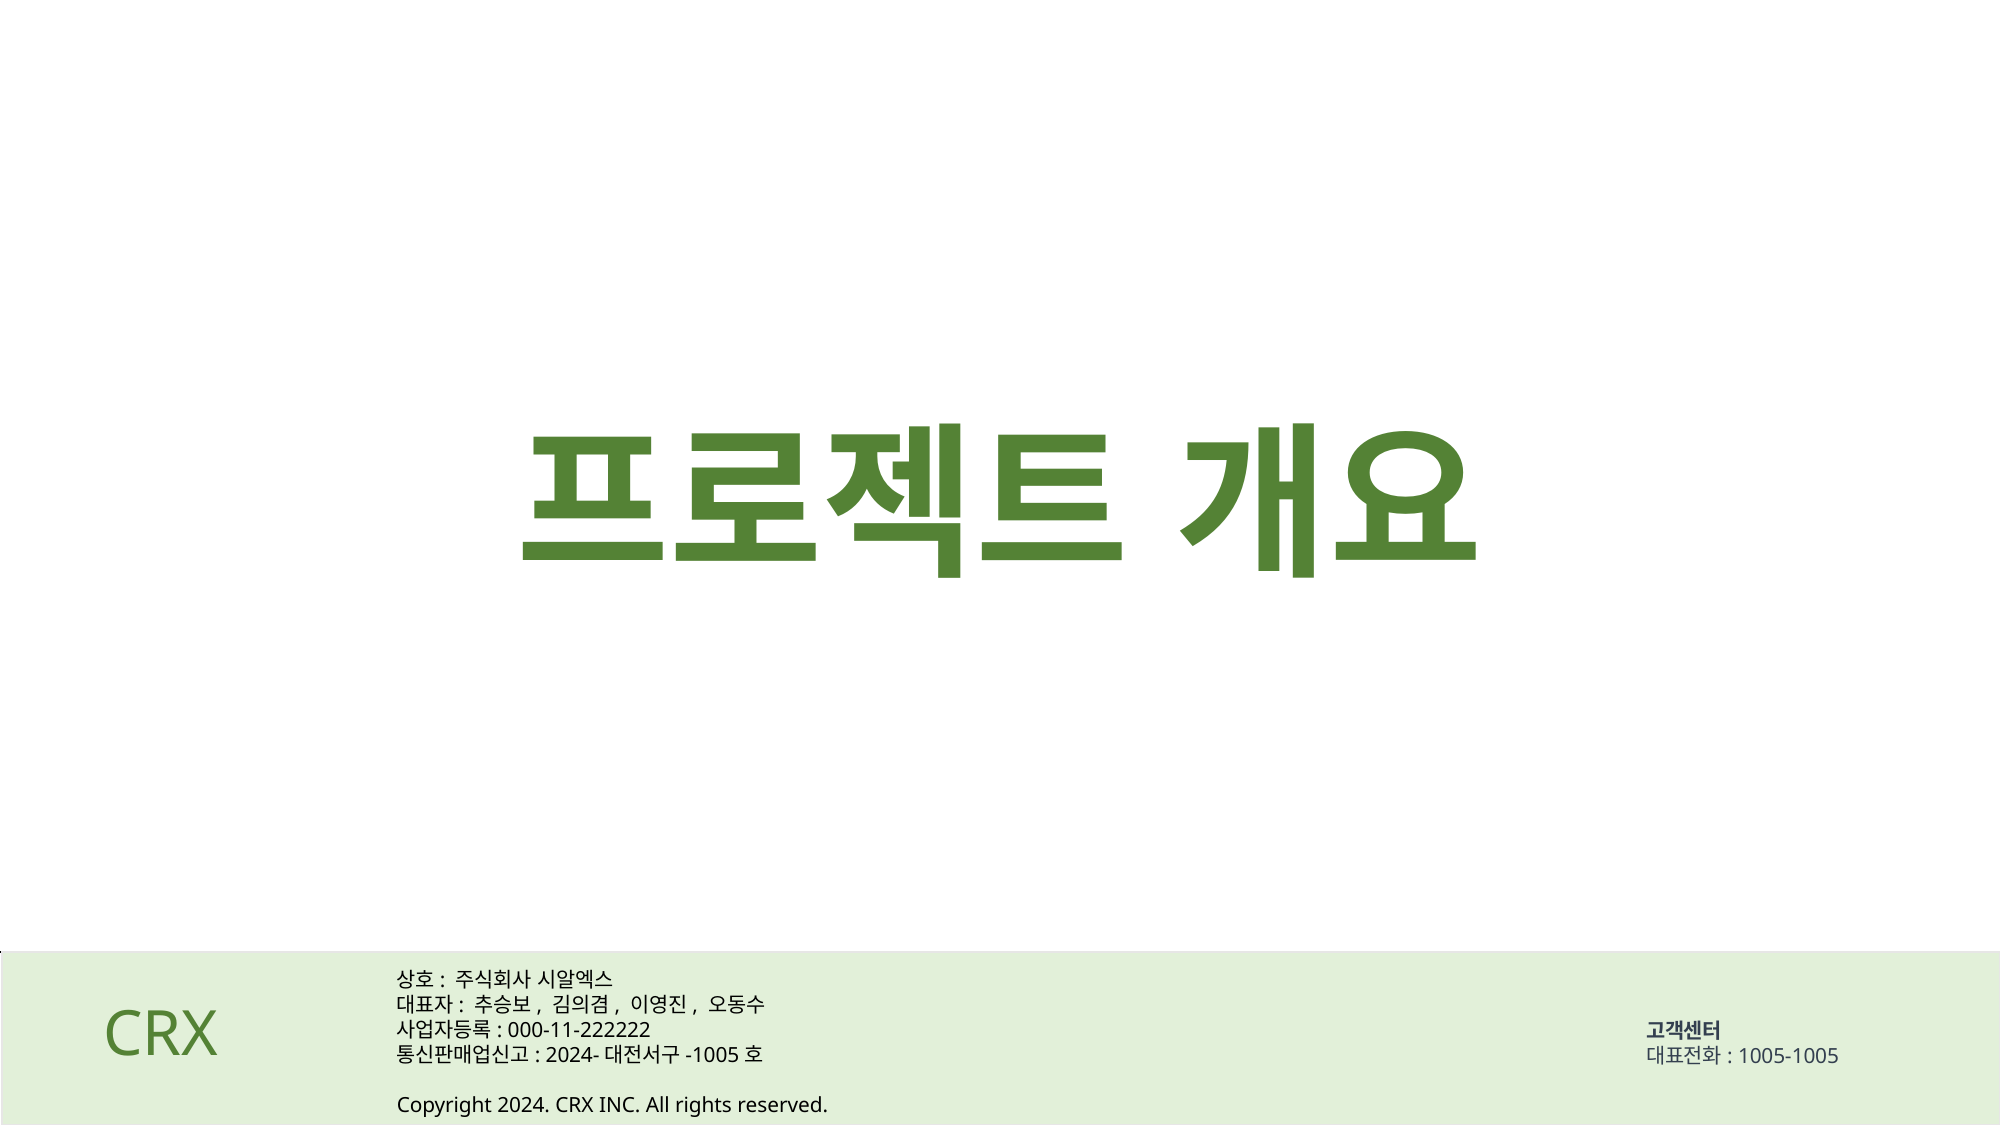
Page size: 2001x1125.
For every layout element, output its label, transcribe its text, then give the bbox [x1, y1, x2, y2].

text_box 프로젝트 개요 [329, 389, 1671, 605]
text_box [0, 951, 2000, 1125]
